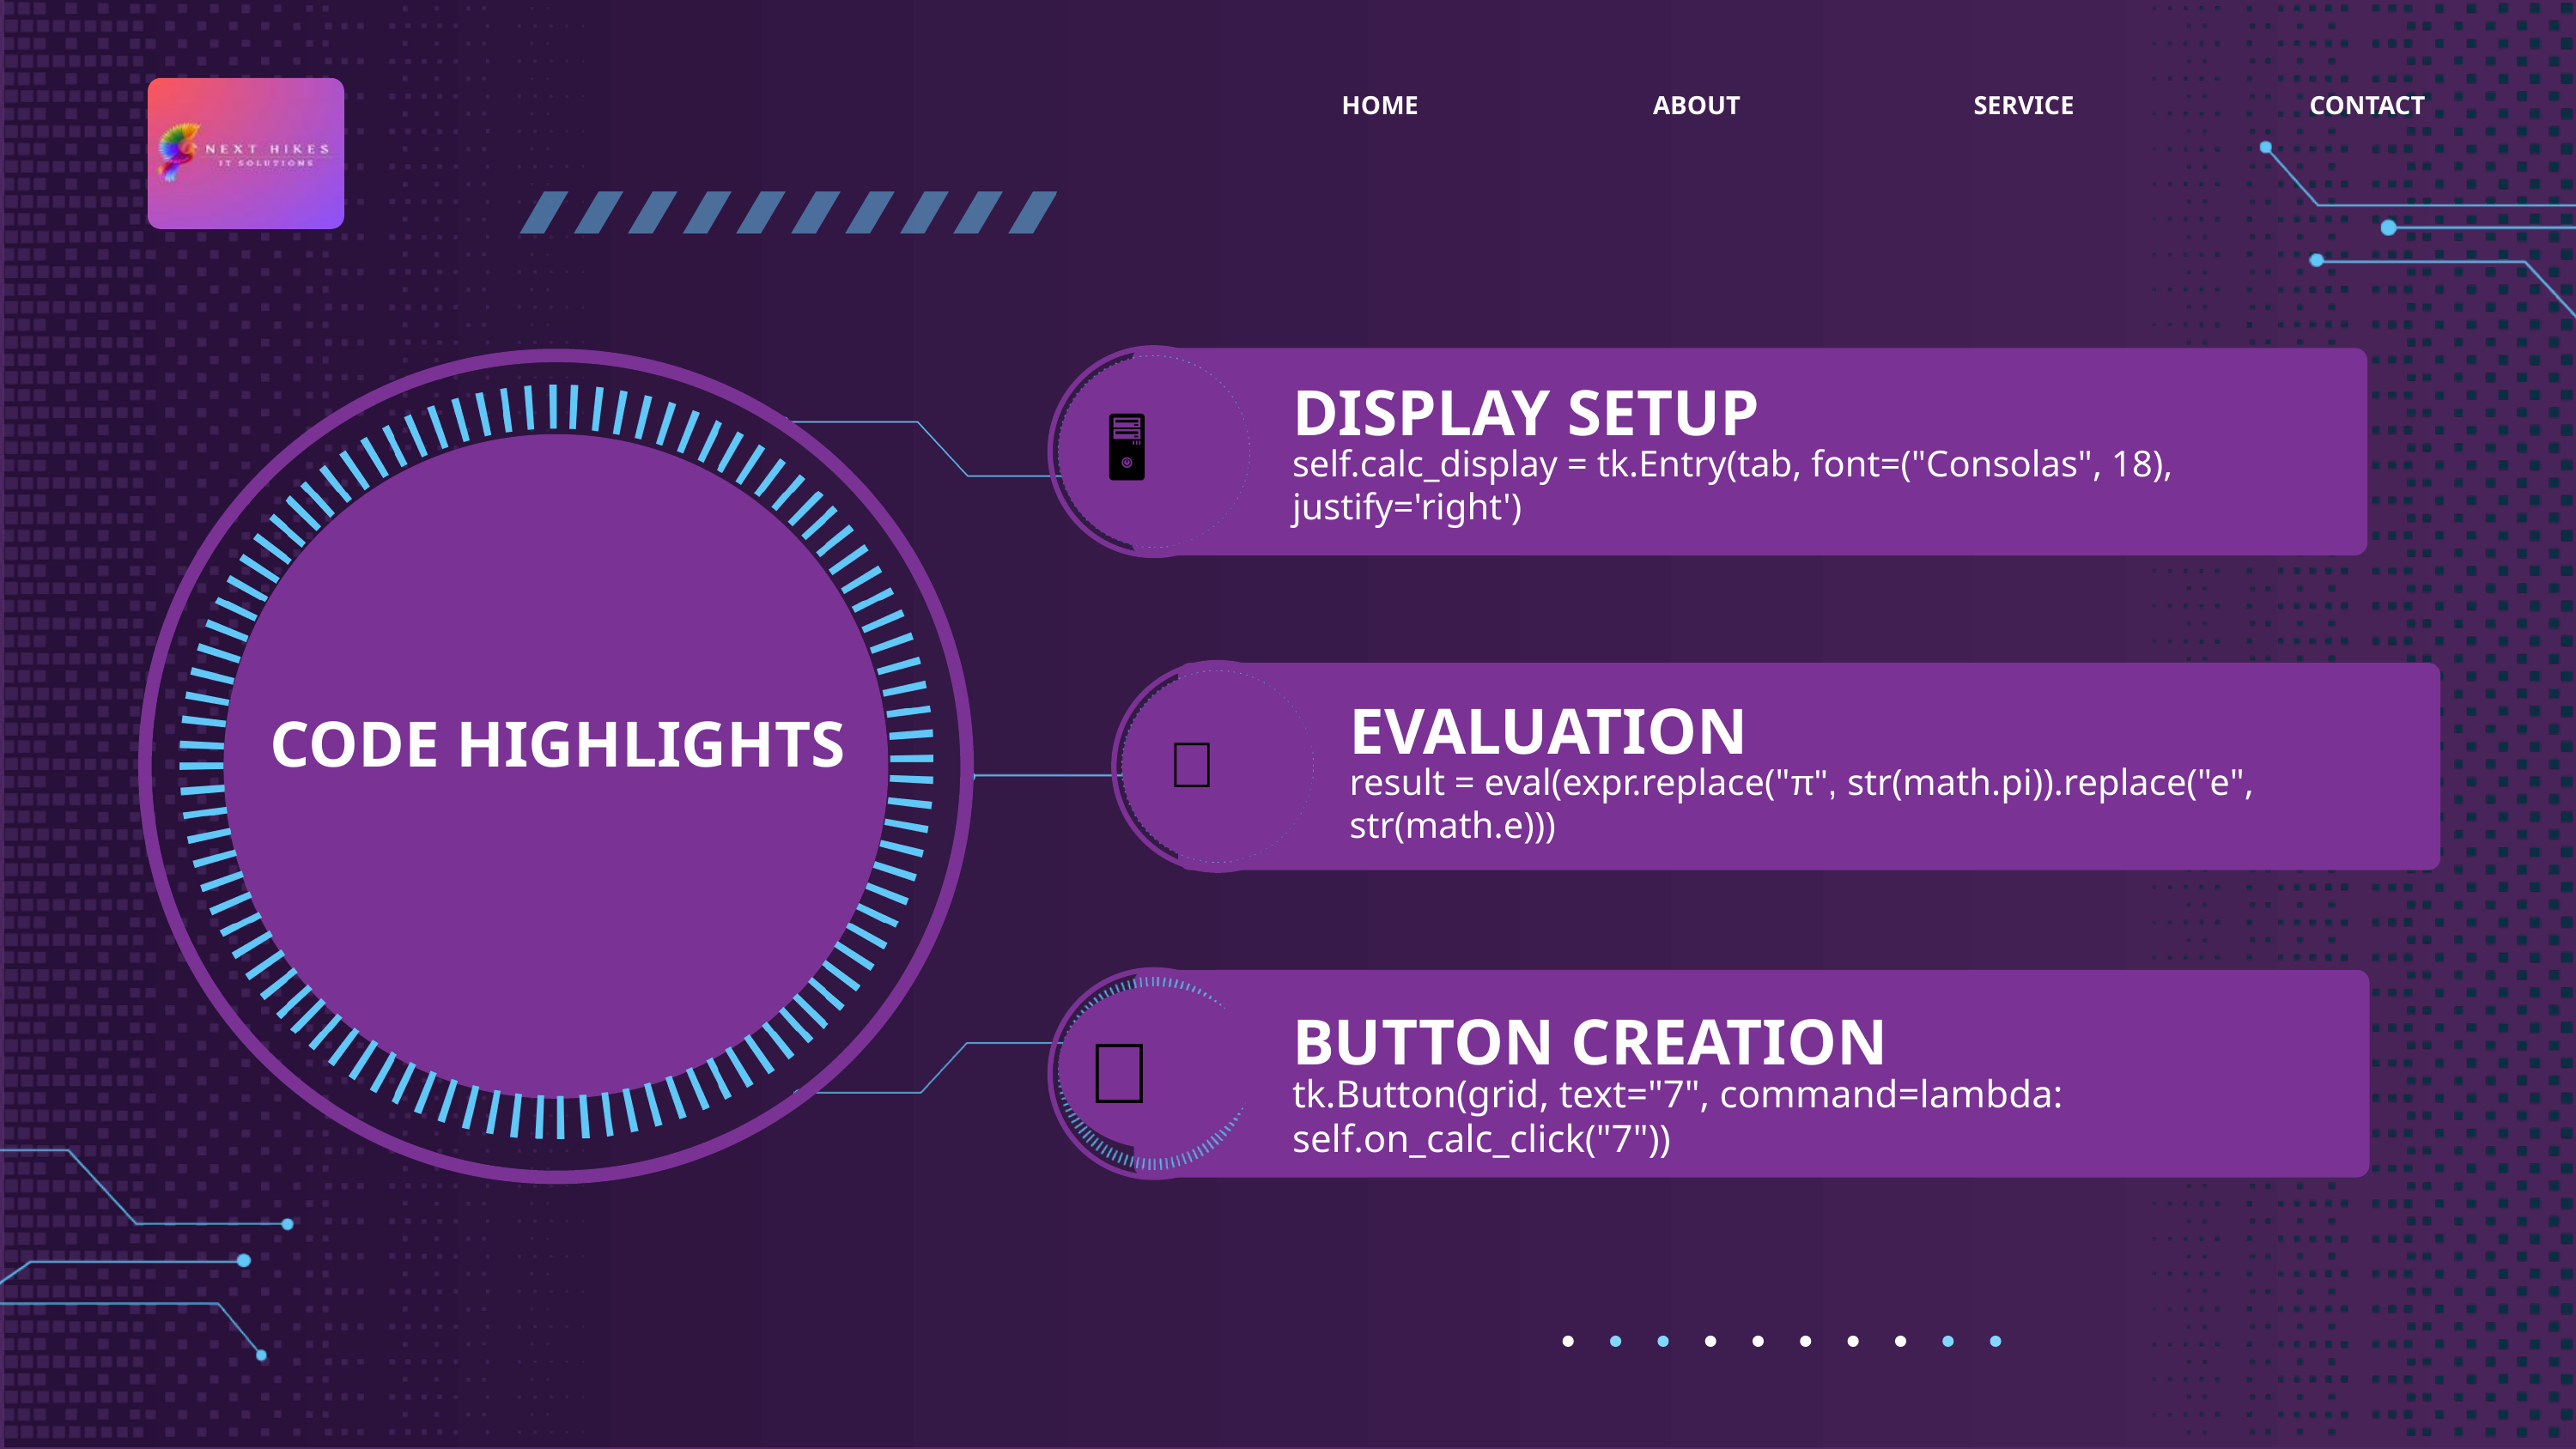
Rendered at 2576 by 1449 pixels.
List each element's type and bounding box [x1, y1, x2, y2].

text_box [1049, 348, 1258, 556]
text_box [1113, 662, 1322, 870]
text_box [1562, 1335, 2002, 1348]
text_box [1131, 246, 2368, 556]
picture [0, 0, 2576, 1445]
text_box [144, 355, 968, 1178]
text_box [1177, 561, 2441, 870]
text_box [1137, 686, 1298, 847]
text_box [1049, 969, 1258, 1178]
text_box [1133, 877, 2370, 1178]
text_box [1073, 1001, 1240, 1134]
